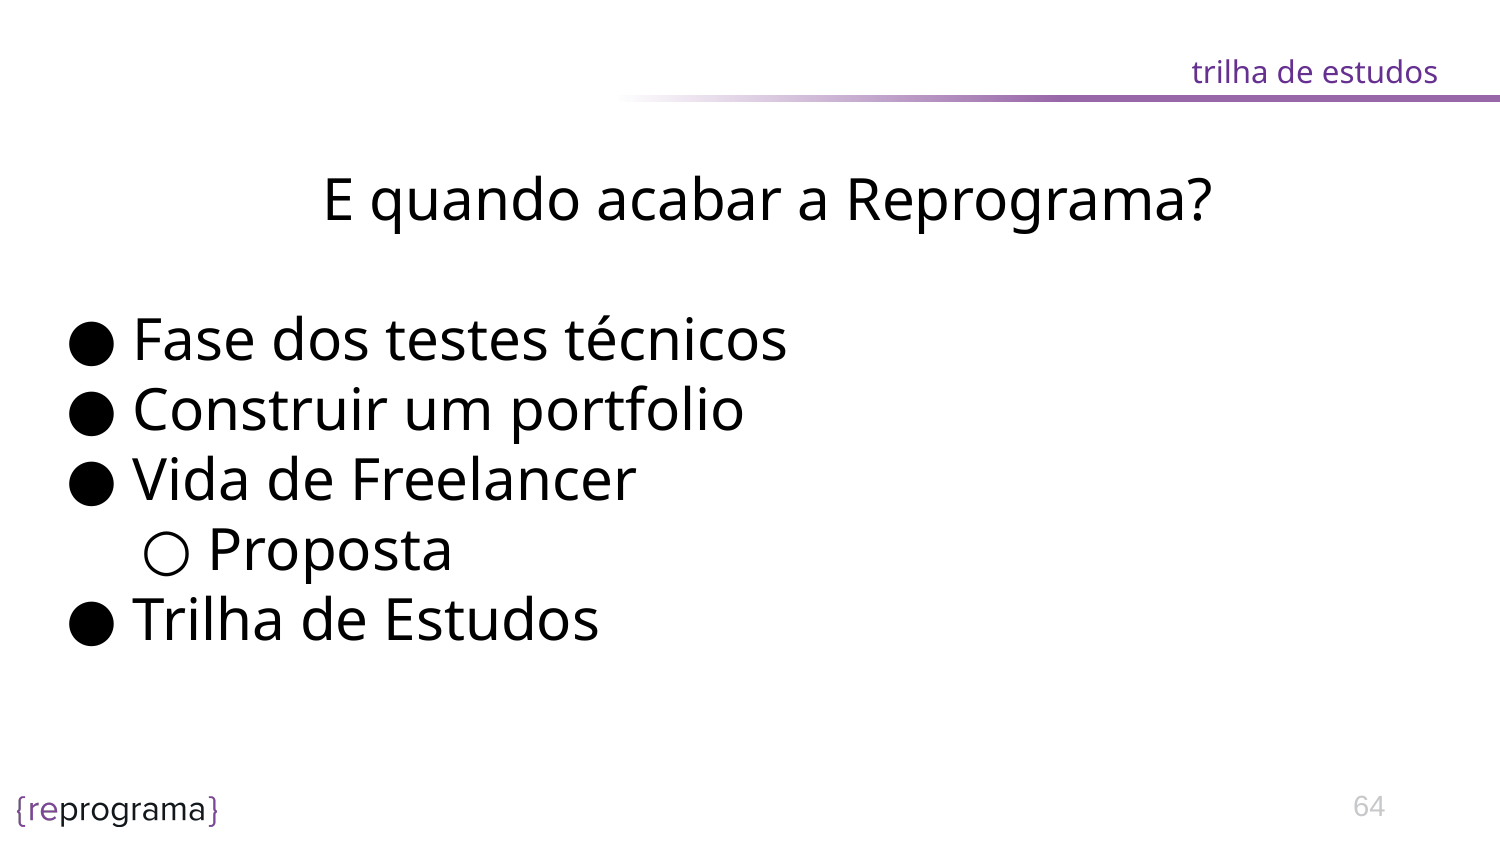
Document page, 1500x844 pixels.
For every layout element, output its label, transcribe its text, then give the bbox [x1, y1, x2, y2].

text_box trilha de estudos [1059, 46, 1450, 95]
text_box [616, 95, 1500, 102]
slide_number ‹#› [1059, 782, 1397, 827]
text_box E quando acabar a Reprograma? Fase dos testes técnicos Construir um portfolio Vida de Freelancer Proposta Trilha de Estudos [46, 156, 1489, 617]
picture [0, 779, 235, 844]
